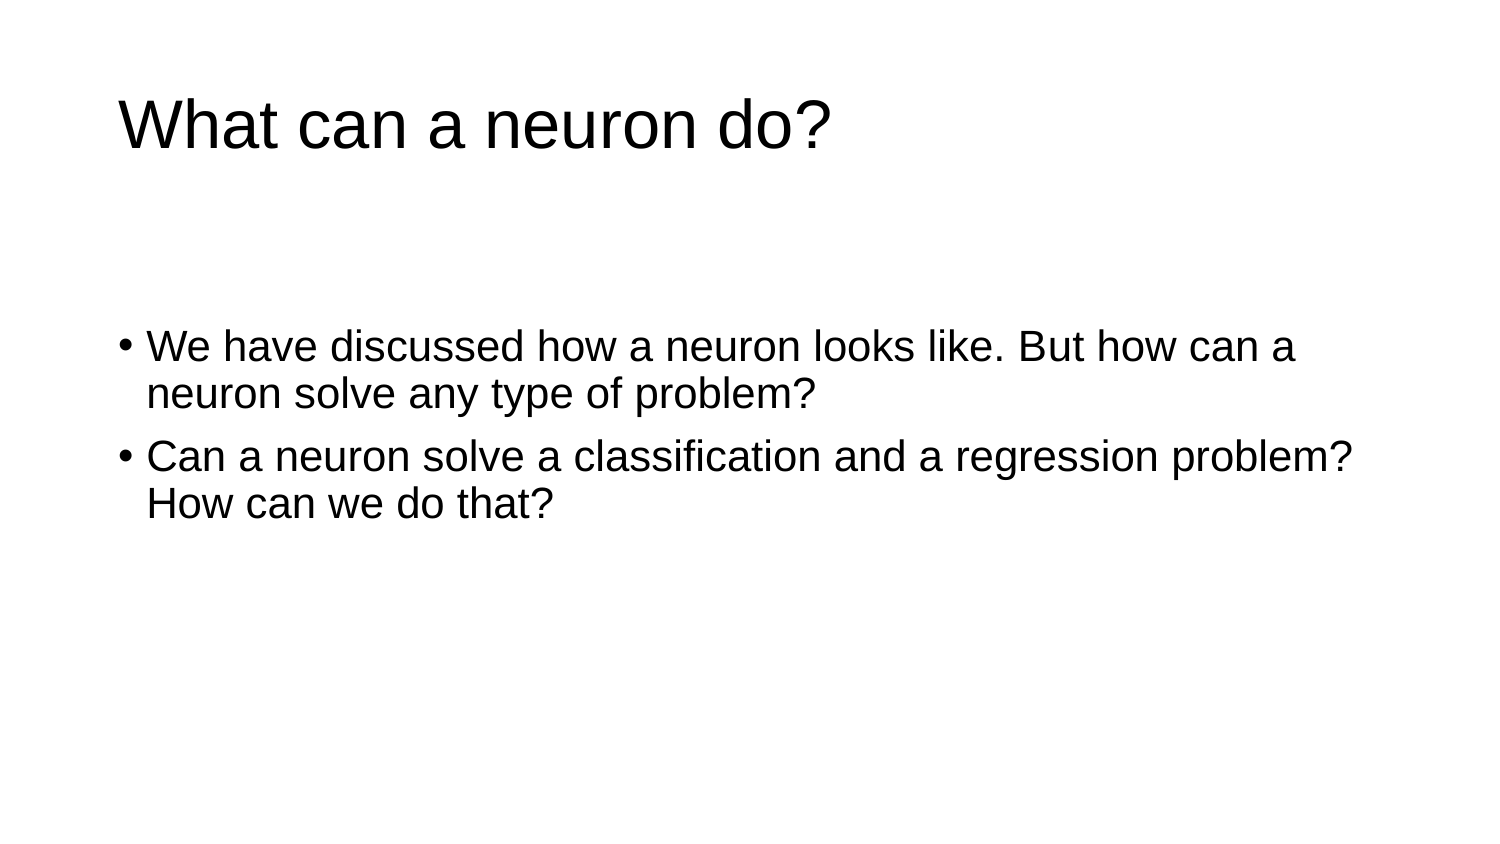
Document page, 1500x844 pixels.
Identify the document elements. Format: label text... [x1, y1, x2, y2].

list We have discussed how a neuron looks like. But how can a neuron solve any type of problem? Can a neuron solve a classification and a regression problem? How can we do that? [103, 316, 1397, 760]
title What can a neuron do? [103, 44, 1397, 208]
